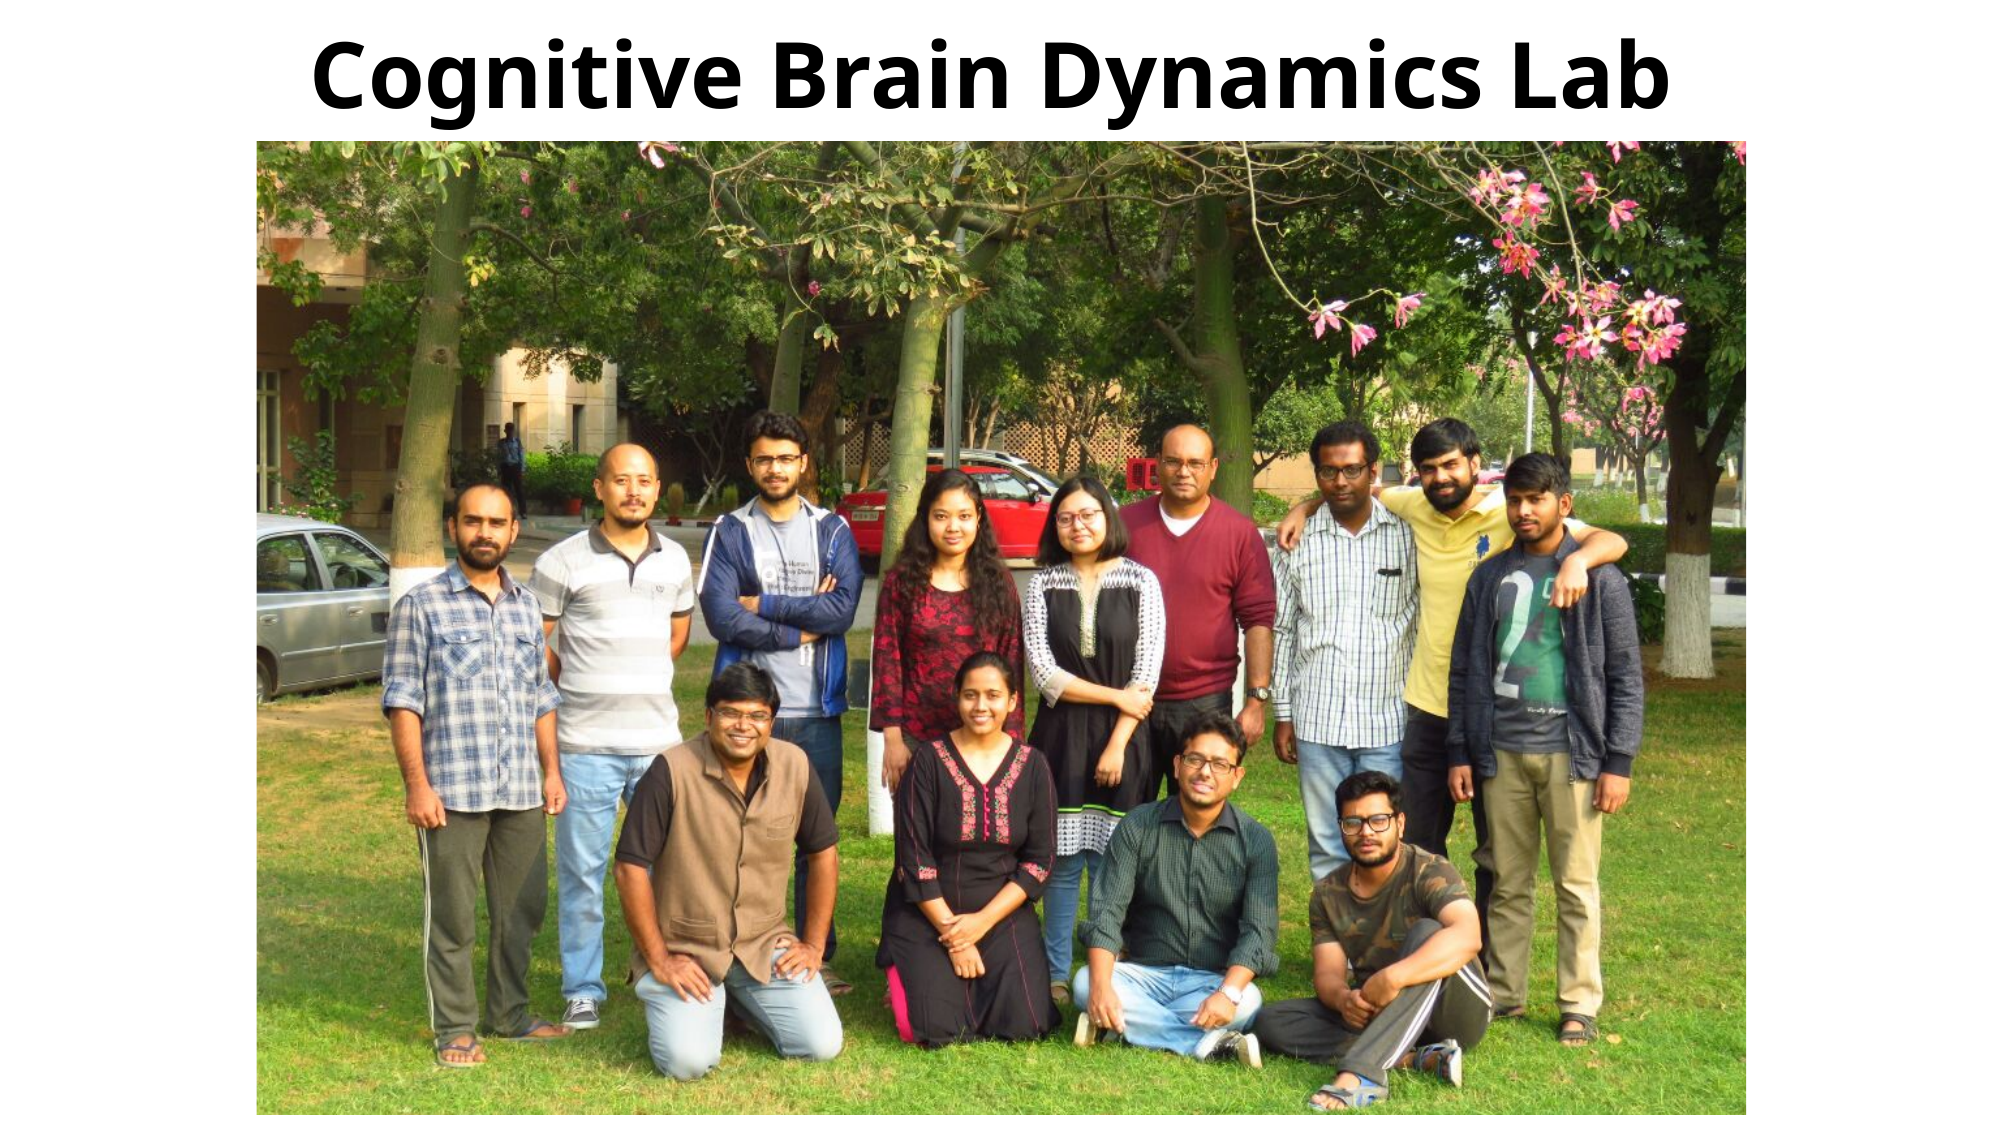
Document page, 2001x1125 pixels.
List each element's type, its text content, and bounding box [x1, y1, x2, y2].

picture [256, 141, 1747, 1115]
title Cognitive Brain Dynamics Lab [129, 0, 1855, 159]
